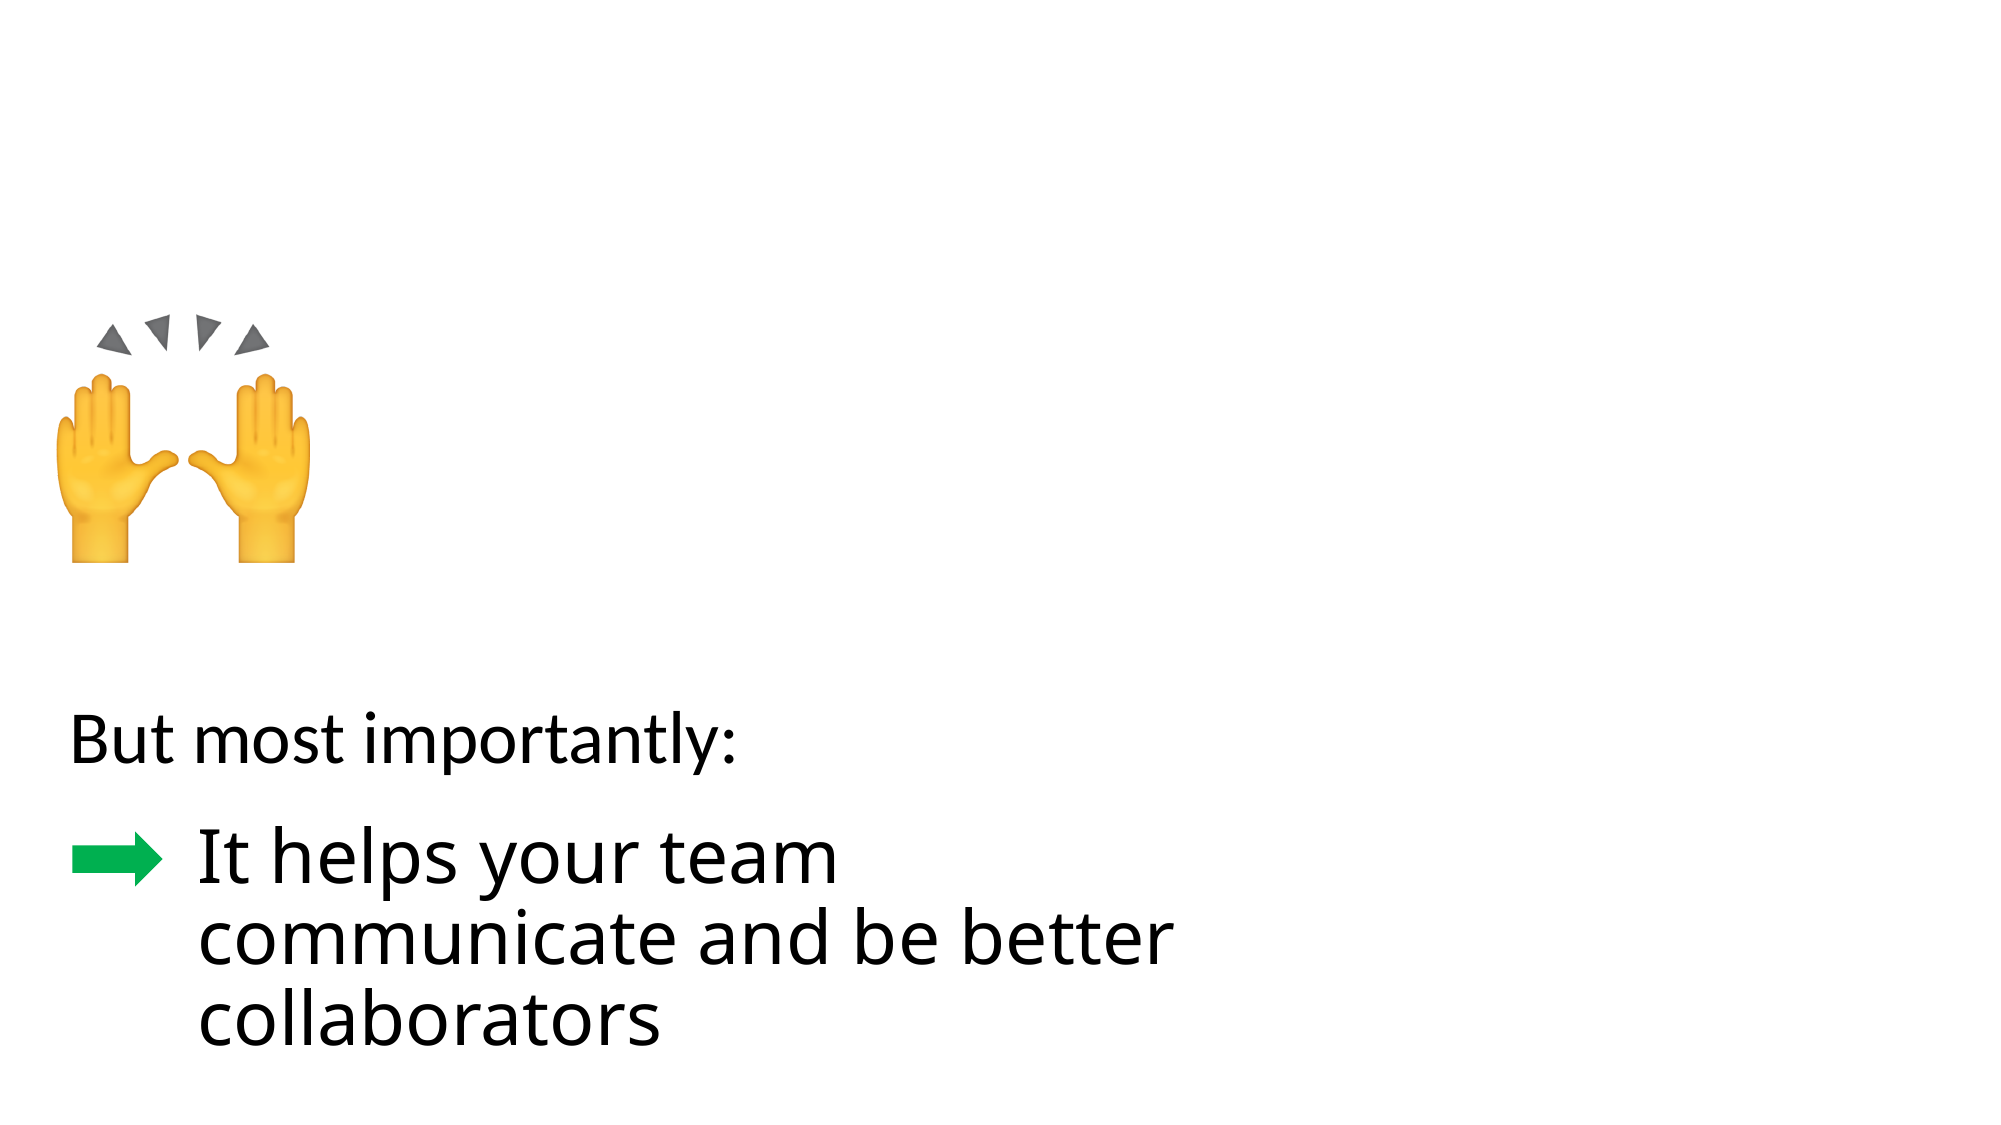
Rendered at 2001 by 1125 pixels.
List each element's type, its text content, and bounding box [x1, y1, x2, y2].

text_box [71, 828, 165, 890]
text_box It helps your team communicate and be better collaborators [182, 811, 1314, 1095]
list But most importantly: [55, 691, 1474, 792]
picture [56, 314, 310, 563]
